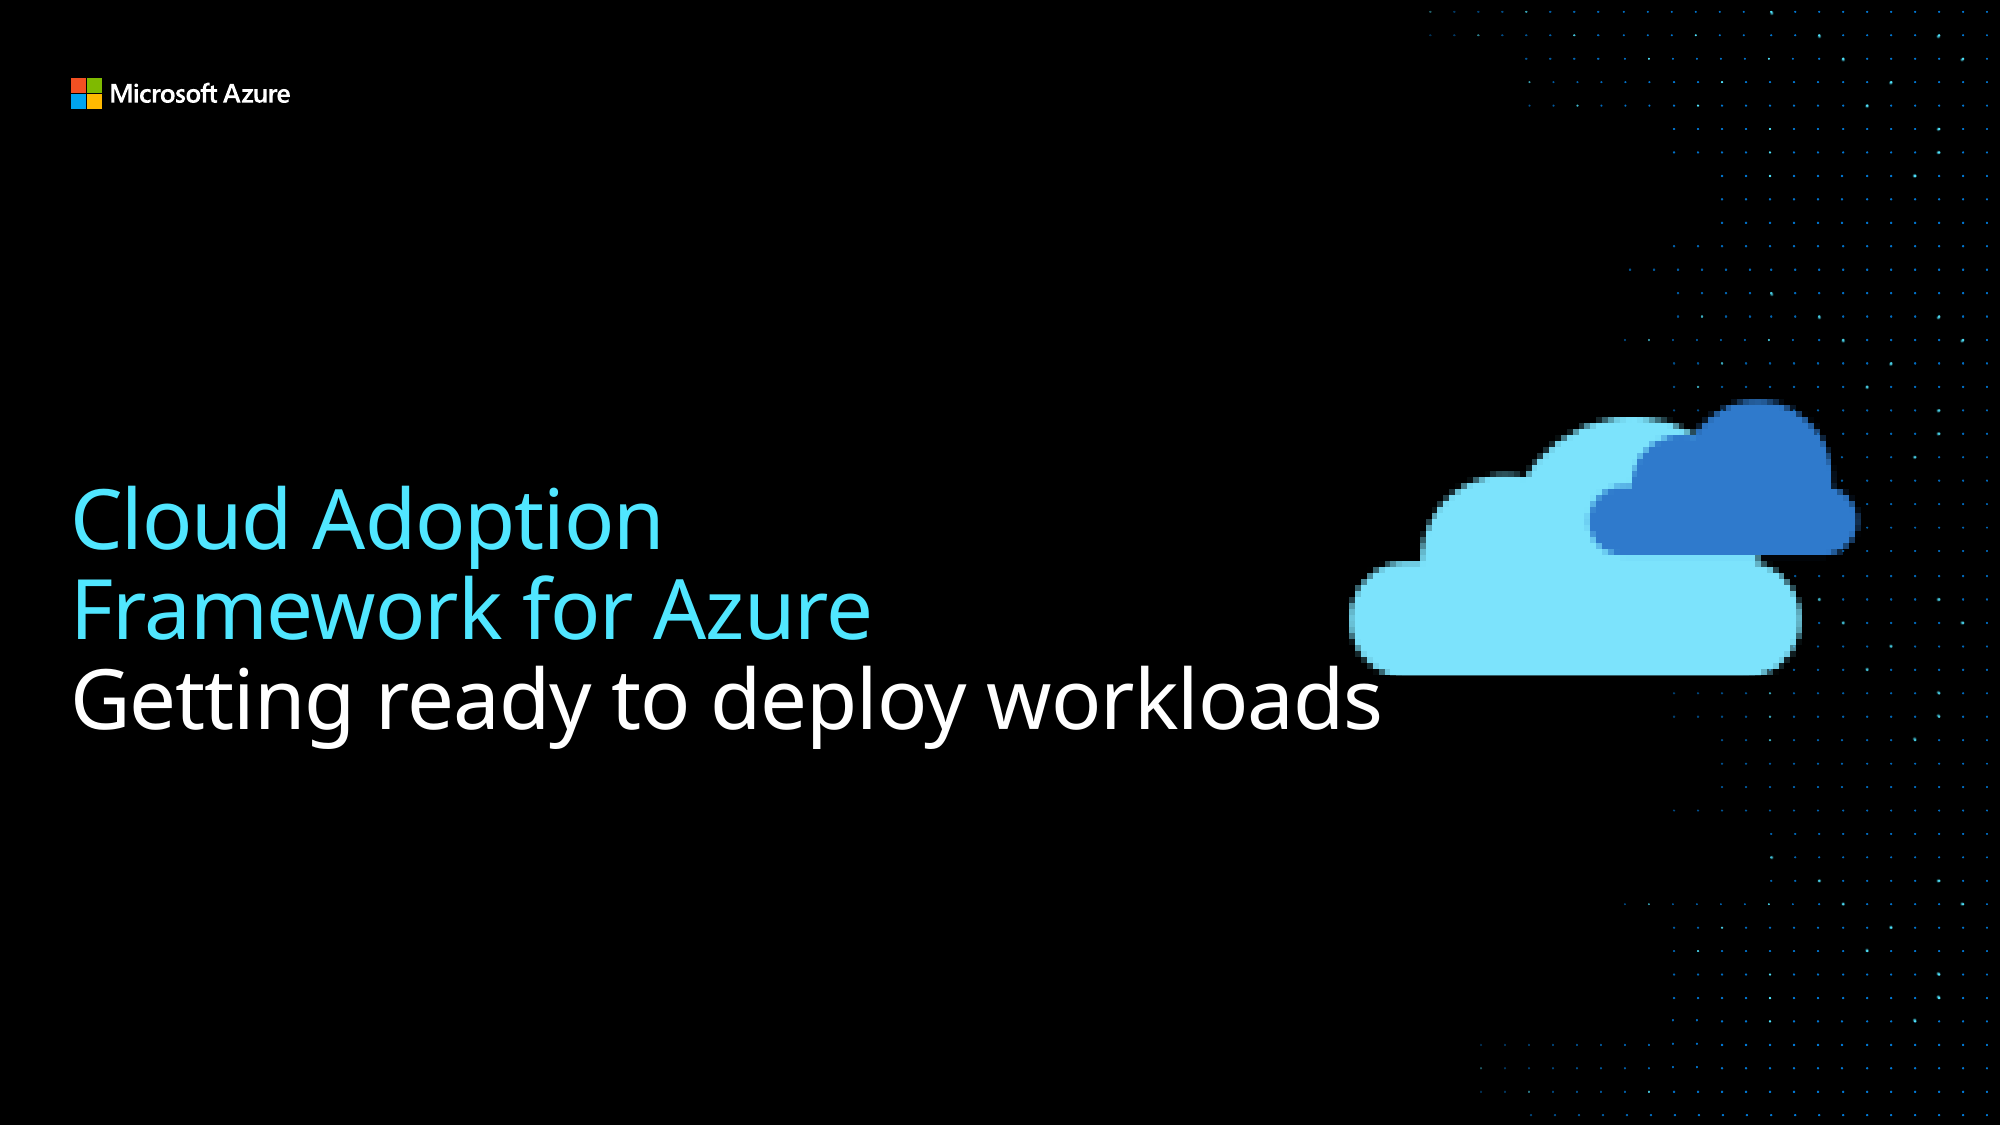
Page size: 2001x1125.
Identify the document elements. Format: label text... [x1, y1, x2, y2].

table_cell [1796, 615, 1802, 627]
title Cloud Adoption Framework for Azure Getting ready to deploy workloads [70, 483, 1651, 778]
picture [1429, 8, 1988, 1117]
